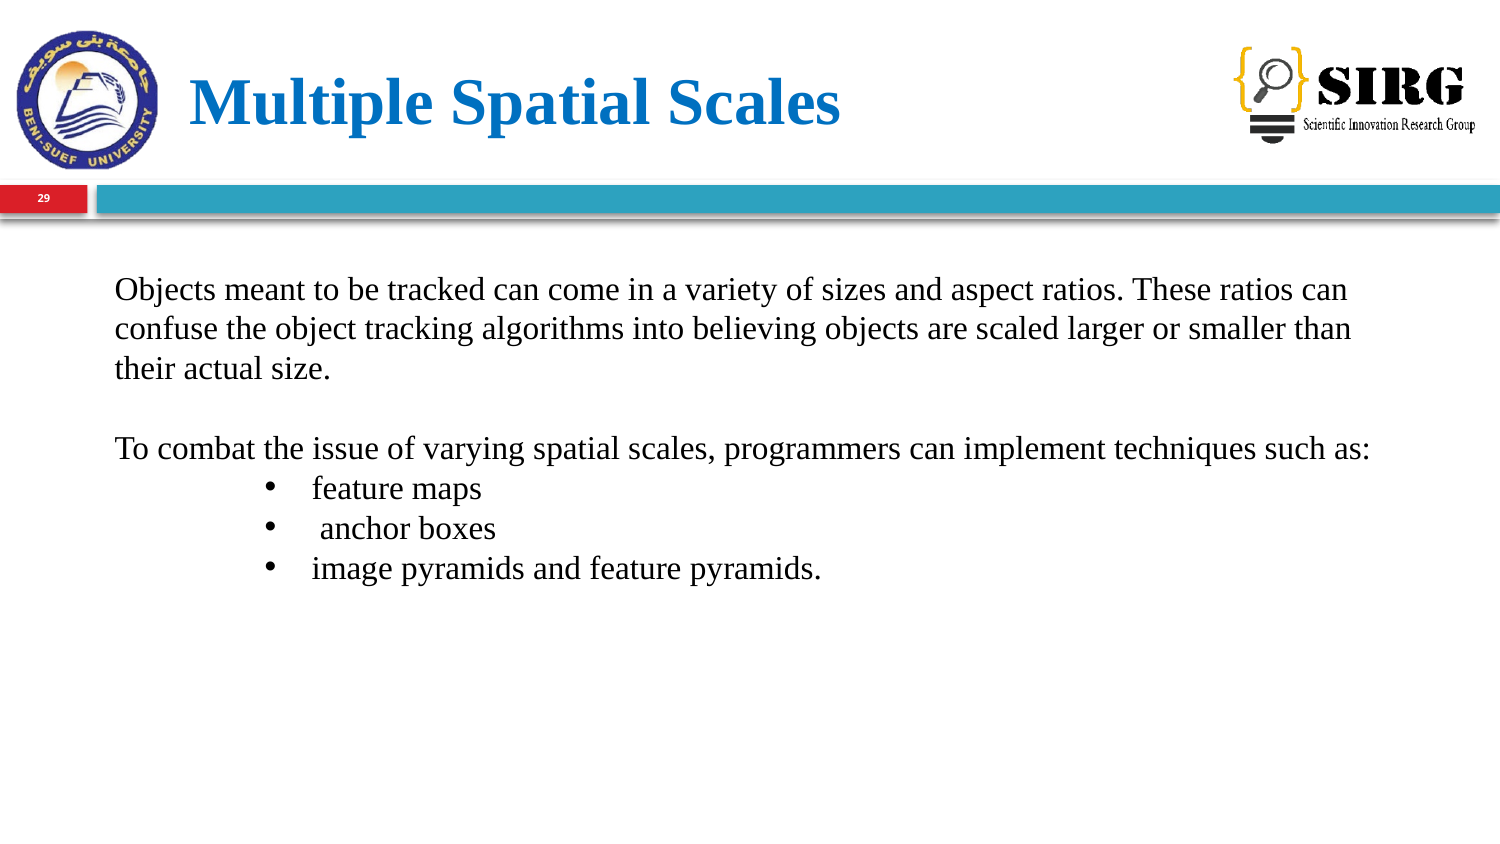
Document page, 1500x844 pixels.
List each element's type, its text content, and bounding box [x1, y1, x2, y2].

picture [15, 29, 160, 173]
slide_number 29 [0, 184, 88, 215]
text_box Objects meant to be tracked can come in a variety of sizes and aspect ratios. These ratios can confuse the object tracking algorithms into believing objects are scaled larger or smaller than their actual size. To combat the issue of varying spatial scales, programmers can implement techniques such as: feature maps anchor boxes image pyramids and feature pyramids. [99, 259, 1438, 594]
title Multiple Spatial Scales [174, 45, 1037, 146]
picture [1199, 0, 1500, 200]
